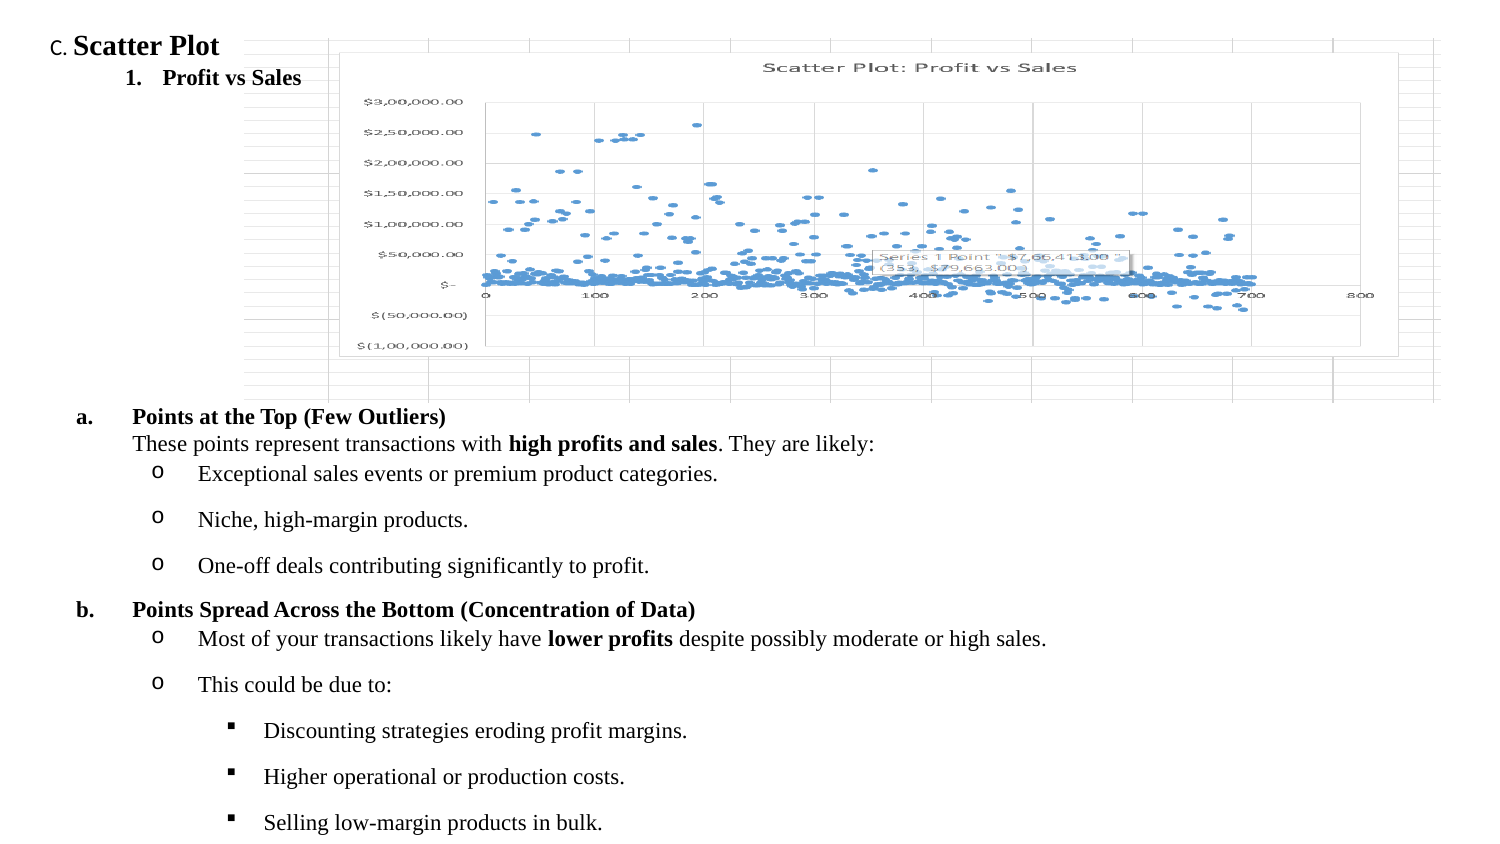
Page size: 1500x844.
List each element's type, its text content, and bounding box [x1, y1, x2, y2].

text_box C. Scatter Plot Profit vs Sales [0, 16, 711, 98]
picture [243, 38, 1442, 403]
text_box Points at the Top (Few Outliers) These points represent transactions with high profits and sales. They are likely: Exceptional sales events or premium product categories. Niche, high-margin products. One-off deals contributing significantly to profit. Points Spread Across the Bottom (Concentration of Data) Most of your transactions likely have lower profits despite possibly moderate or high sales. This could be due to: Discounting strategies eroding profit margins. Higher operational or production costs. Selling low-margin products in bulk. [61, 393, 1441, 844]
